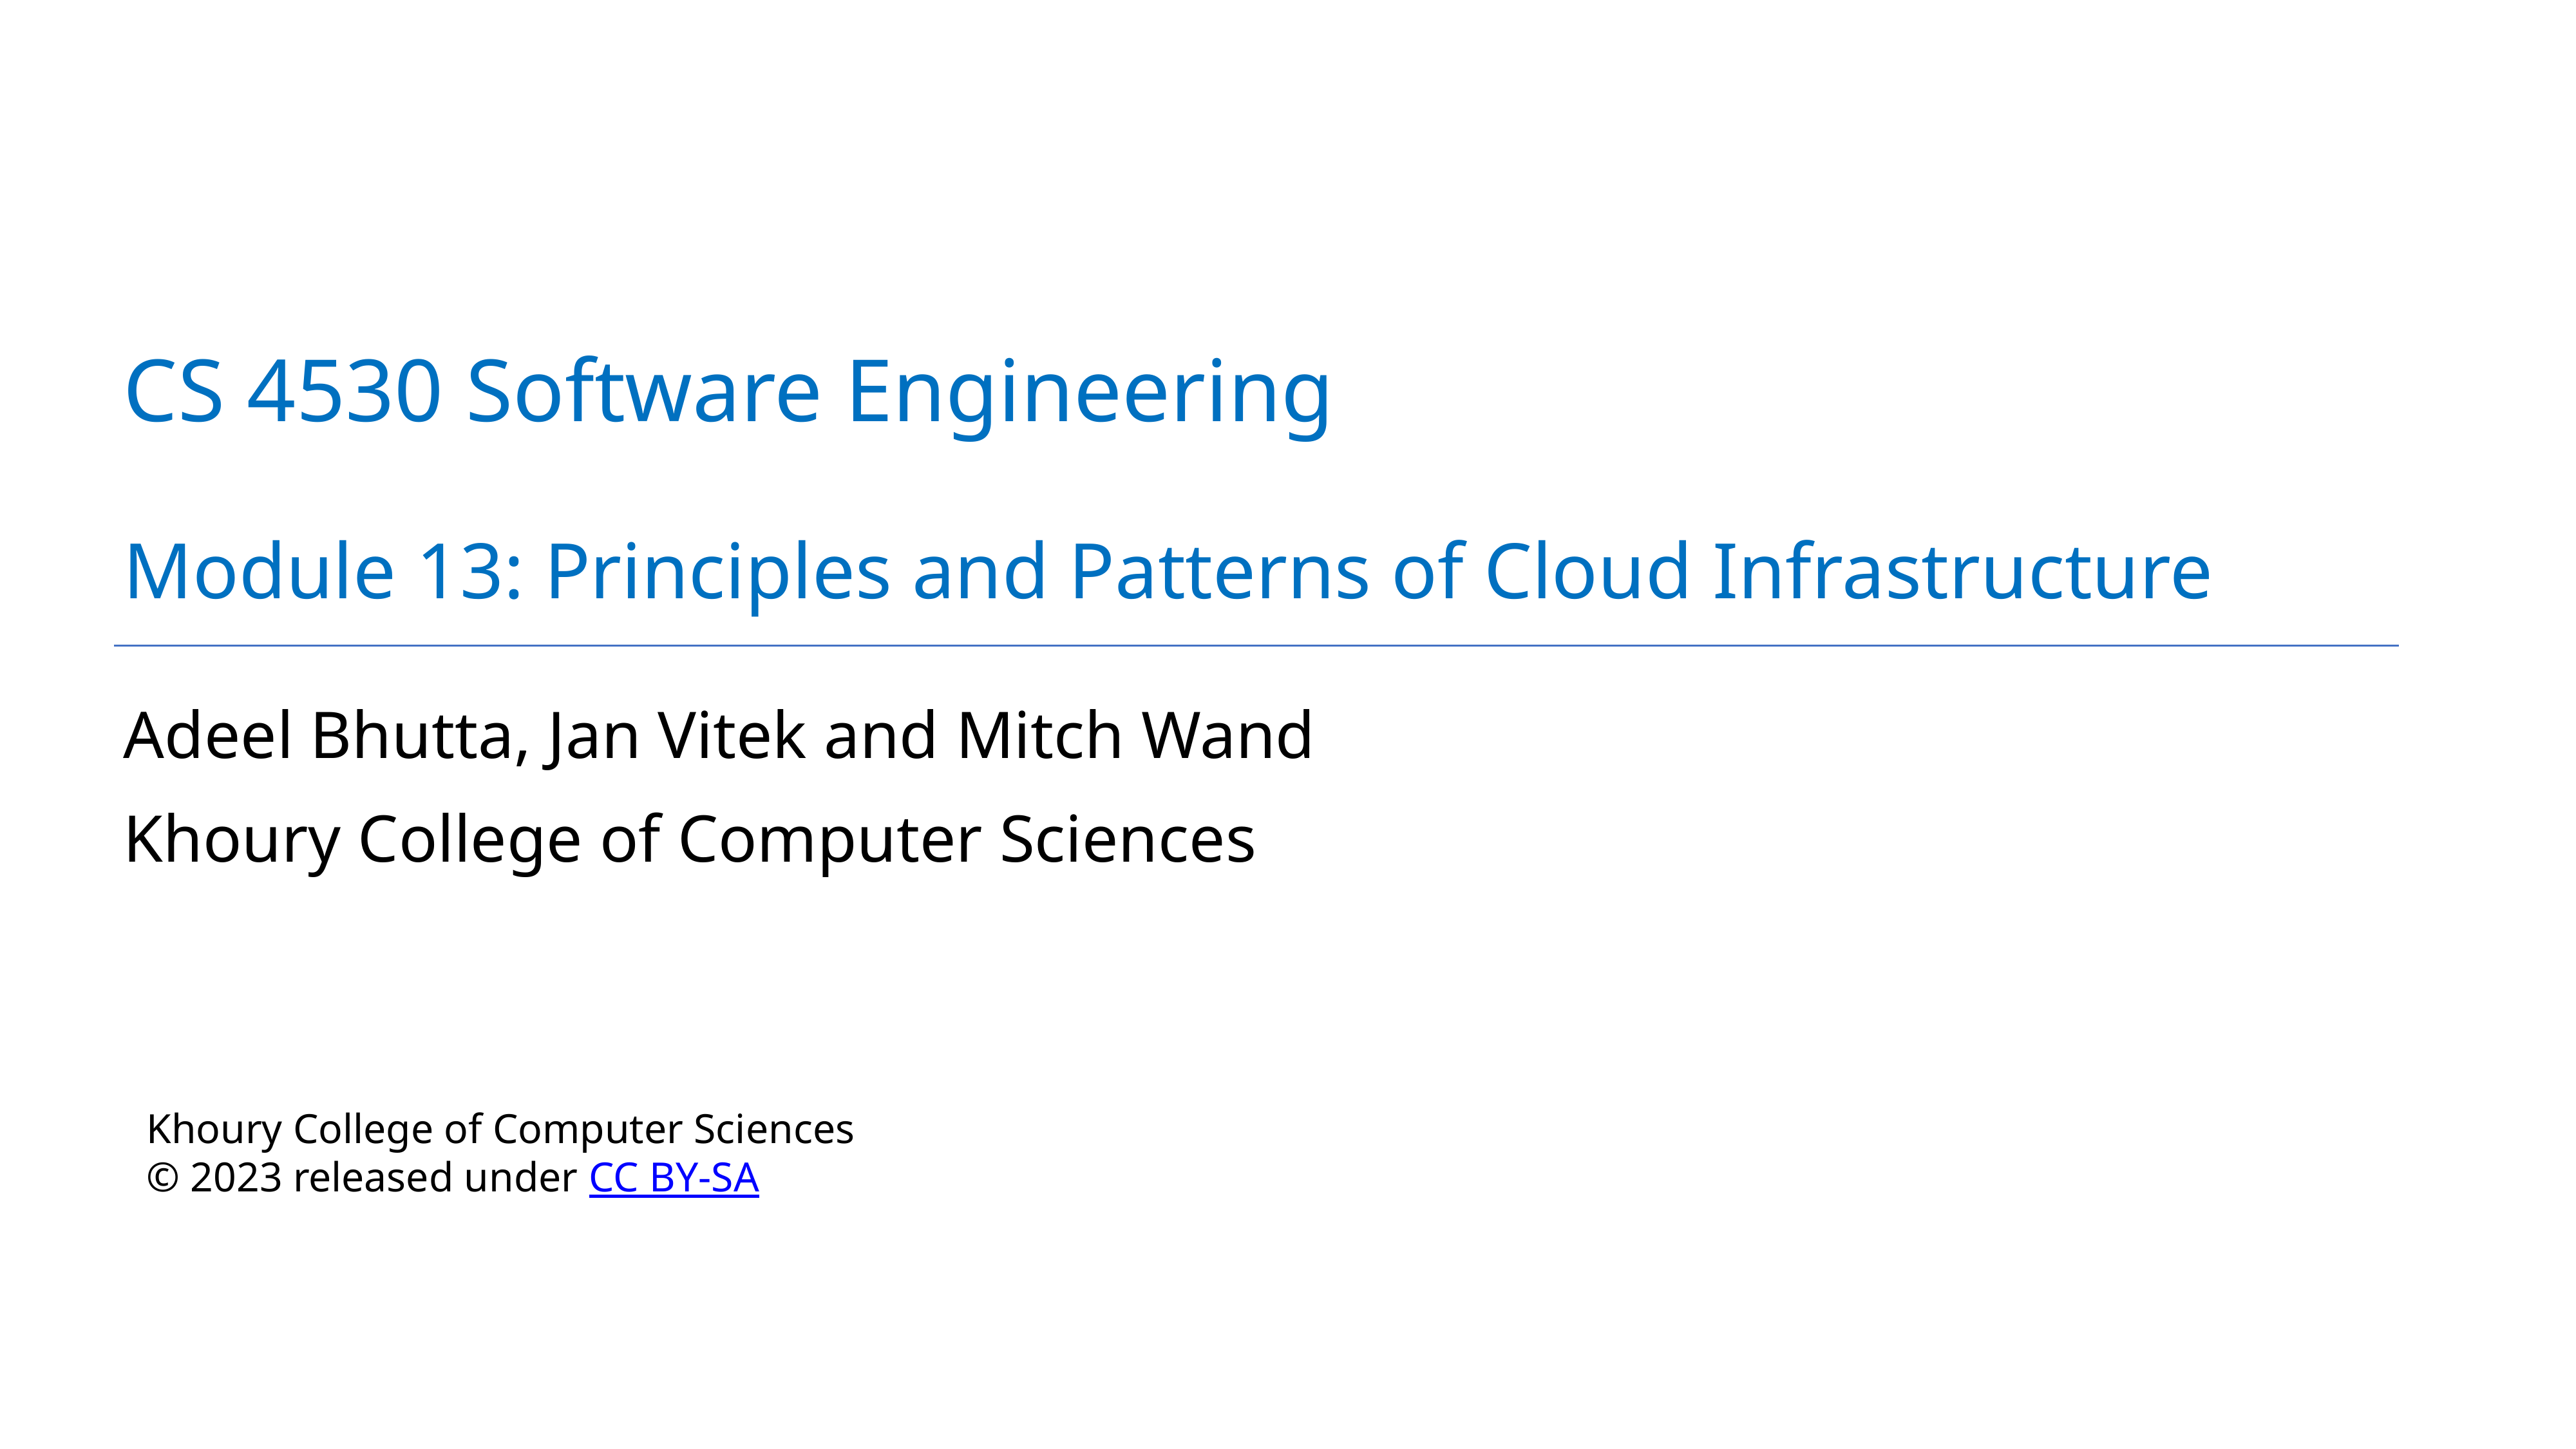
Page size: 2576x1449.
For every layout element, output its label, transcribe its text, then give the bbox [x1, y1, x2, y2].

text_box Adeel Bhutta, Jan Vitek and Mitch Wand Khoury College of Computer Sciences [113, 684, 2254, 1034]
title CS 4530 Software Engineering Module 13: Principles and Patterns of Cloud Infrastructure [113, 120, 2400, 626]
subtitle Khoury College of Computer Sciences © 2023 released under CC BY-SA [137, 1099, 2278, 1449]
